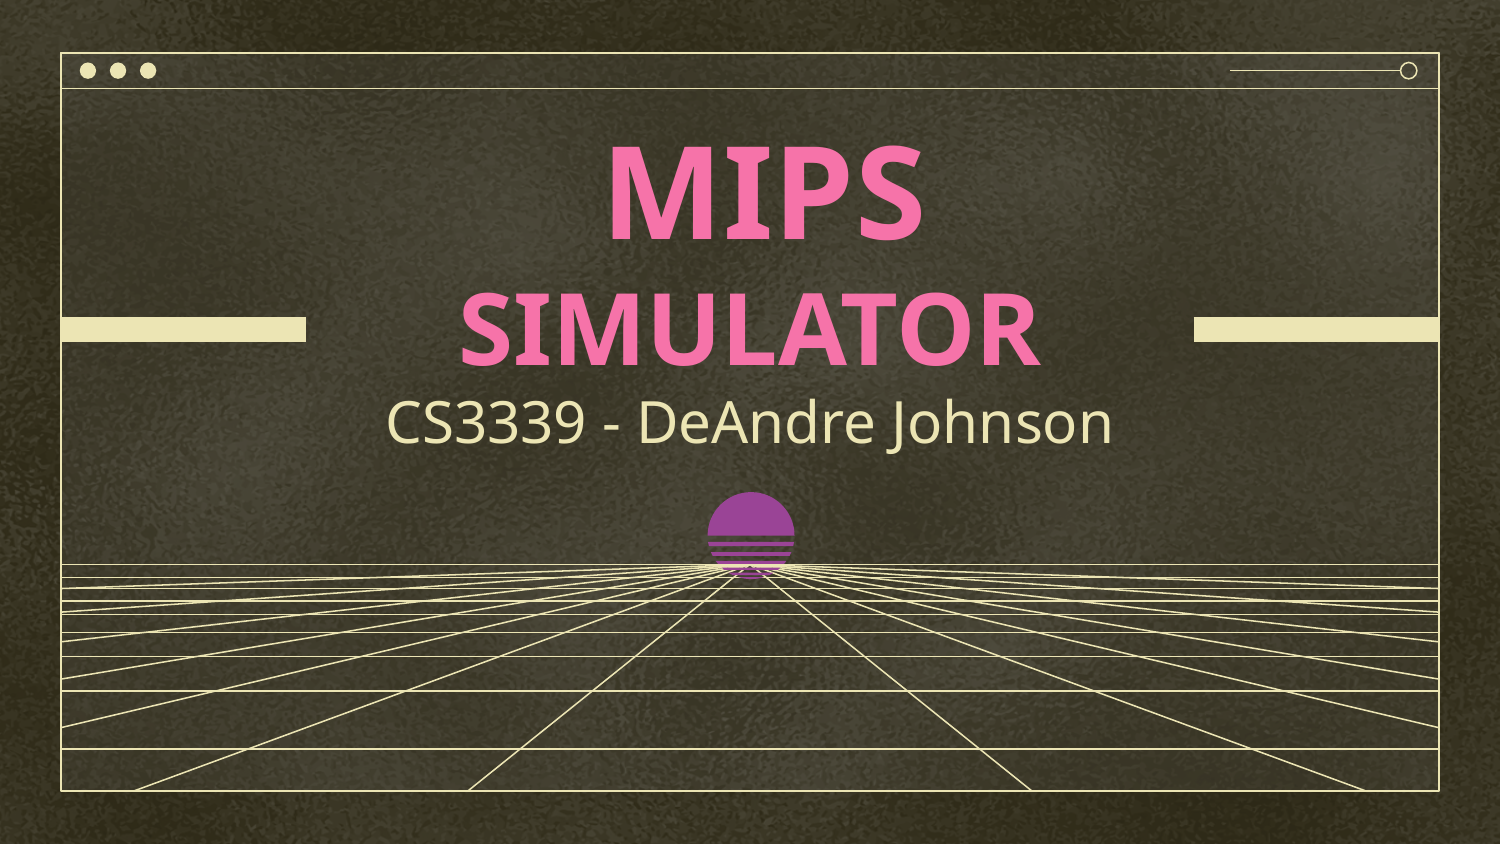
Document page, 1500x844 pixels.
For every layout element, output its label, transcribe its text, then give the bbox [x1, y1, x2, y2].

title MIPS SIMULATOR CS3339 - DeAndre Johnson [216, 75, 1284, 471]
